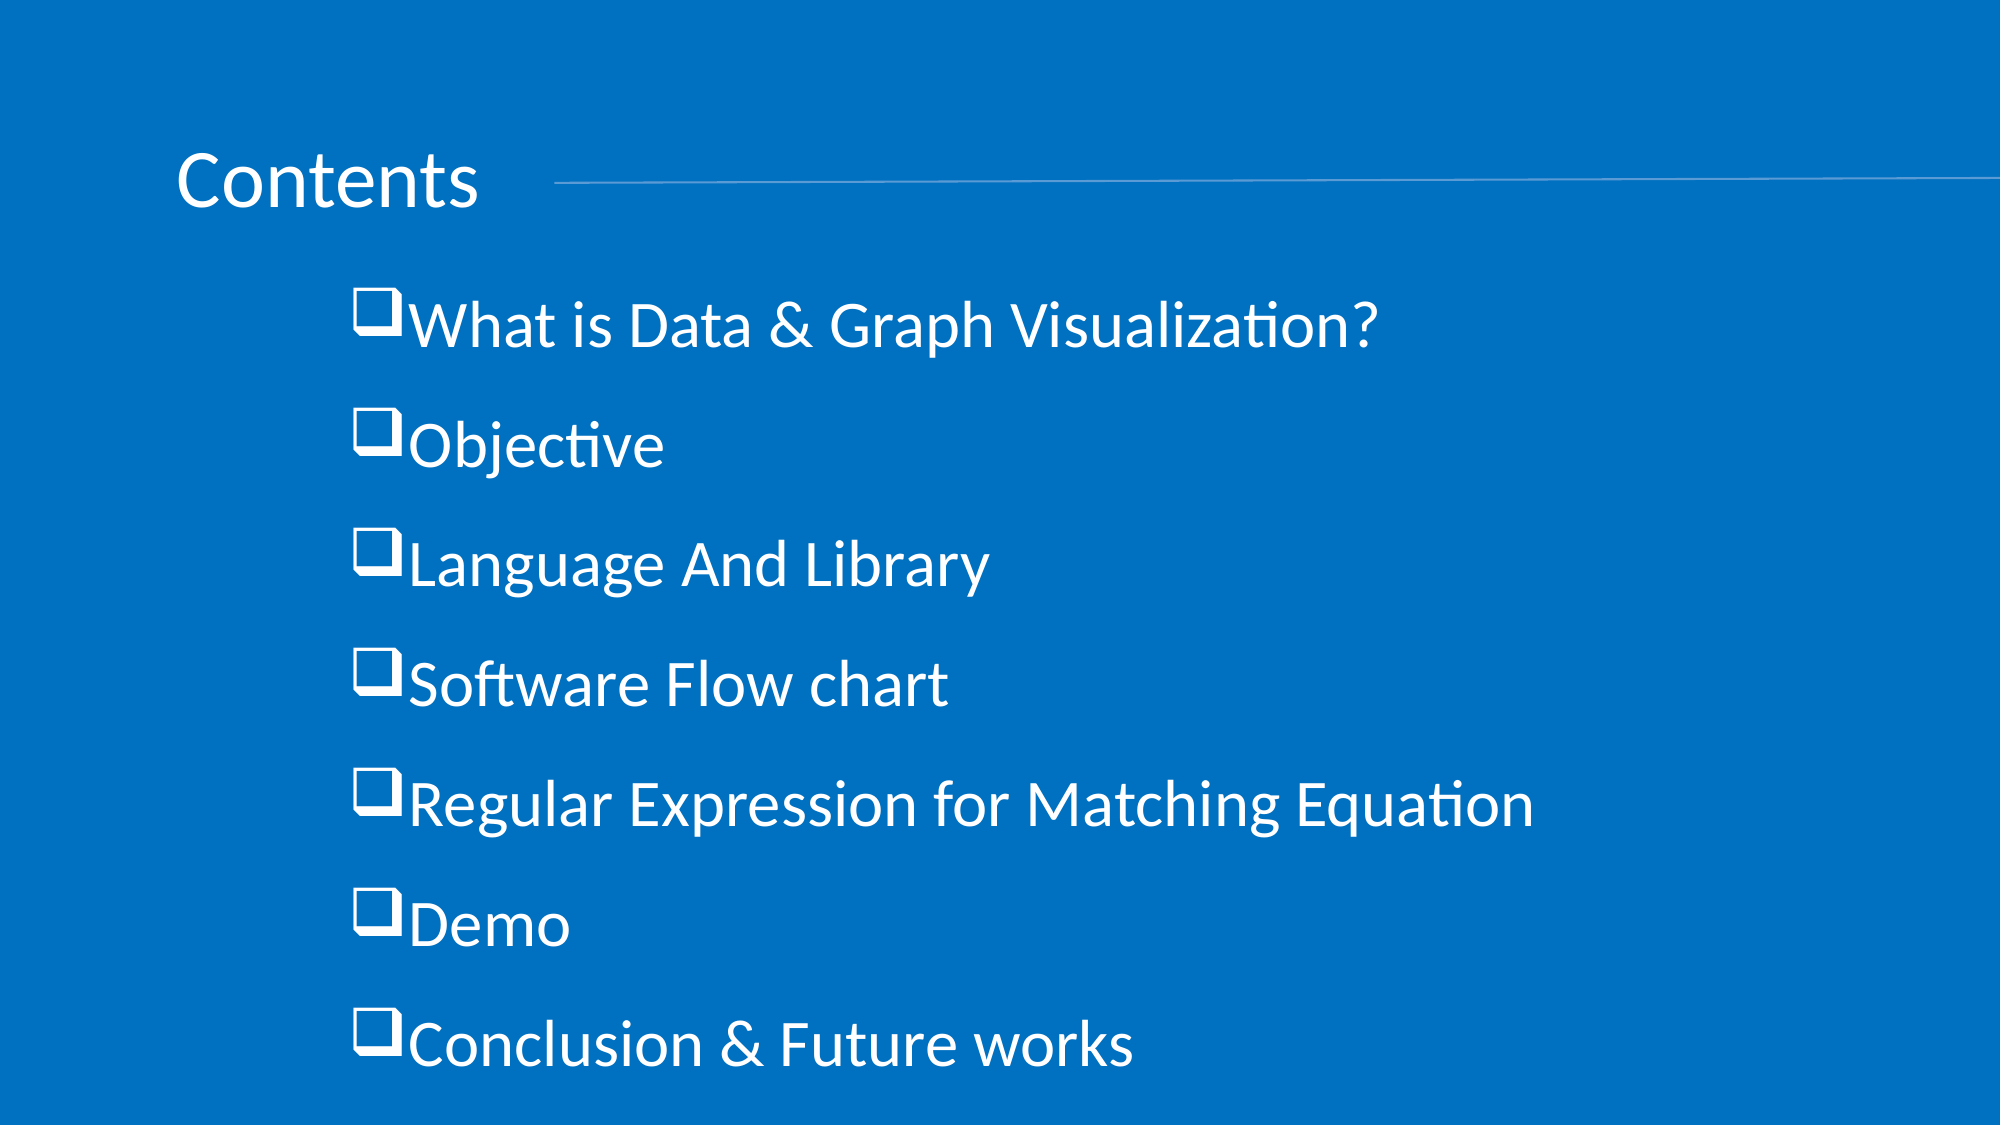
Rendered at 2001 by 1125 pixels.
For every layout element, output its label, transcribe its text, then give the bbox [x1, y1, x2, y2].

text_box Contents [162, 116, 496, 232]
text_box What is Data & Graph Visualization? Objective Language And Library Software Flow chart Regular Expression for Matching Equation Demo Conclusion & Future works [334, 233, 1552, 1125]
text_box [554, 177, 2000, 183]
